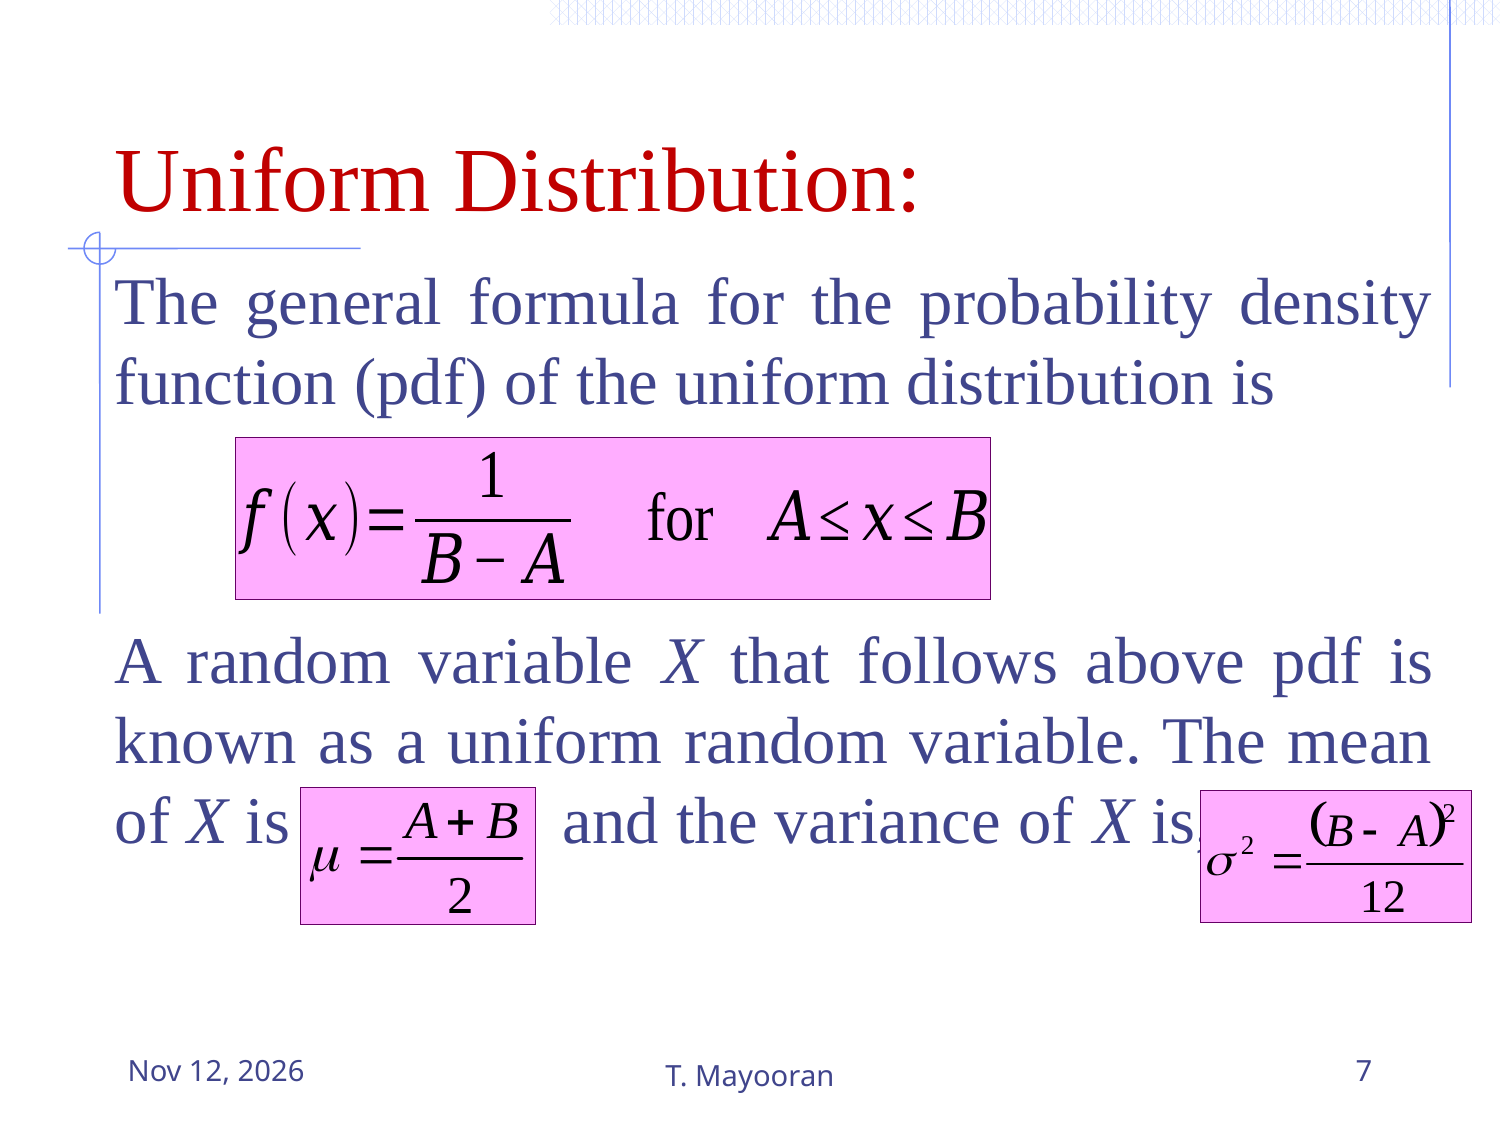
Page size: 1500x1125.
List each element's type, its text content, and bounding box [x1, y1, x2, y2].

title Uniform Distribution: [99, 50, 1375, 238]
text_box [1199, 789, 1472, 923]
slide_number 30-Dec-25 [112, 1024, 426, 1101]
slide_number 7 [1074, 1024, 1388, 1101]
list The general formula for the probability density function (pdf) of the uniform distribution is A random variable X that follows above pdf is known as a uniform random variable. The mean of X is and the variance of X is, [99, 249, 1450, 925]
footer T. Mayooran [512, 1024, 988, 1101]
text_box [299, 787, 536, 926]
